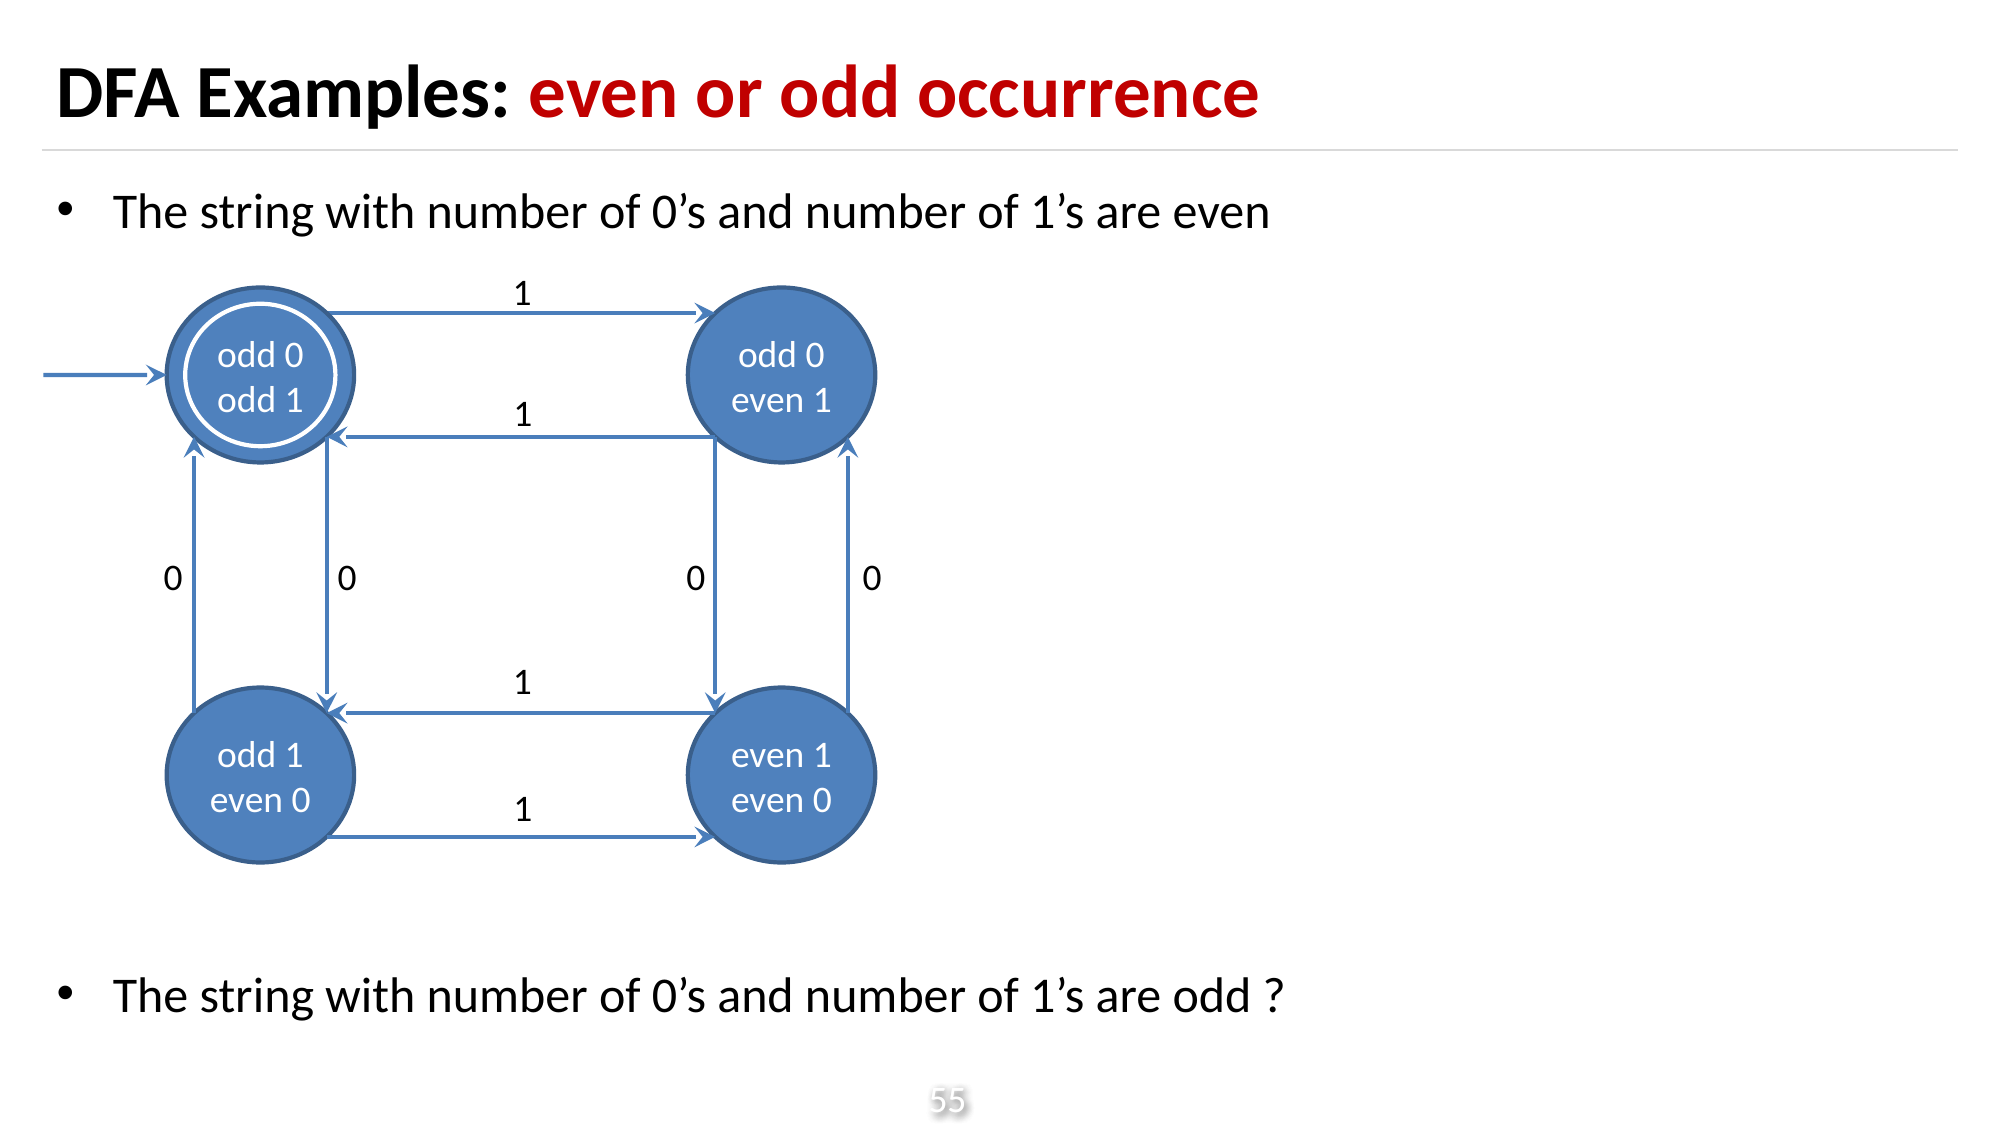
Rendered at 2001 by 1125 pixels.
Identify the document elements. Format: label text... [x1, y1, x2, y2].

text_box odd 0 even 1 [685, 285, 878, 465]
text_box b [545, 439, 713, 445]
text_box 1 [498, 382, 545, 435]
text_box [707, 712, 717, 718]
text_box odd 1 even 0 [164, 685, 357, 865]
text_box 1 [498, 649, 545, 710]
text_box 1 [497, 260, 544, 312]
text_box 0 [671, 545, 710, 606]
text_box 0 [331, 545, 369, 606]
text_box 1 [498, 776, 545, 835]
text_box odd 0 odd 1 [164, 285, 357, 465]
text_box 0 [148, 545, 189, 606]
text_box 0 [853, 545, 894, 606]
list The string with number of 0’s and number of 1’s are even The string with number of 0’s and number of 1’s are odd ? [41, 162, 1959, 1104]
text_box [325, 712, 332, 718]
text_box even 1 even 0 [685, 685, 878, 865]
title DFA Examples: even or odd occurrence [41, 21, 1959, 154]
text_box [183, 301, 338, 449]
